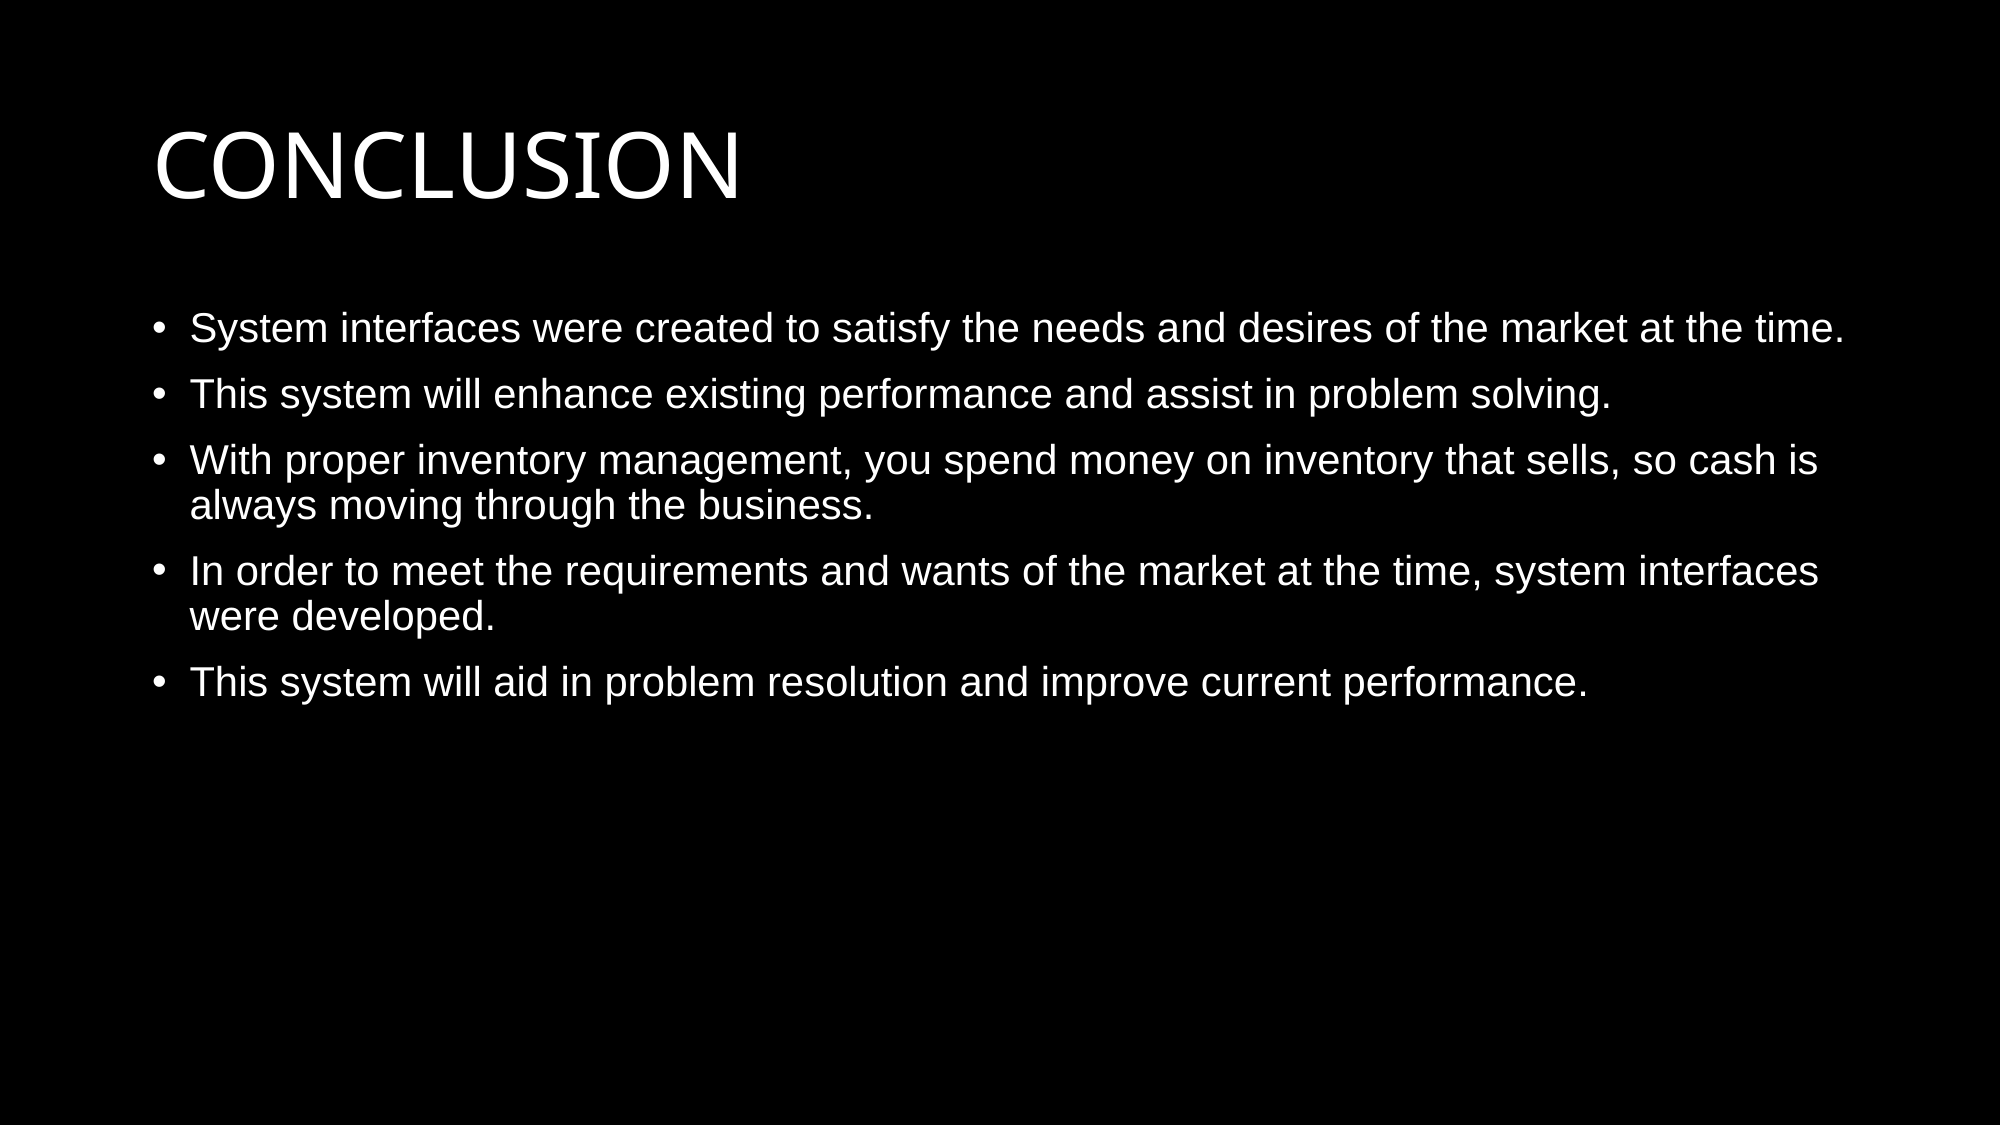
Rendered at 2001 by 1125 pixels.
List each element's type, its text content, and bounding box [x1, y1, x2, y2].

text_box System interfaces were created to satisfy the needs and desires of the market at the time. This system will enhance existing performance and assist in problem solving. With proper inventory management, you spend money on inventory that sells, so cash is always moving through the business. In order to meet the requirements and wants of the market at the time, system interfaces were developed. This system will aid in problem resolution and improve current performance. [137, 299, 1863, 1014]
title CONCLUSION [137, 59, 1863, 278]
